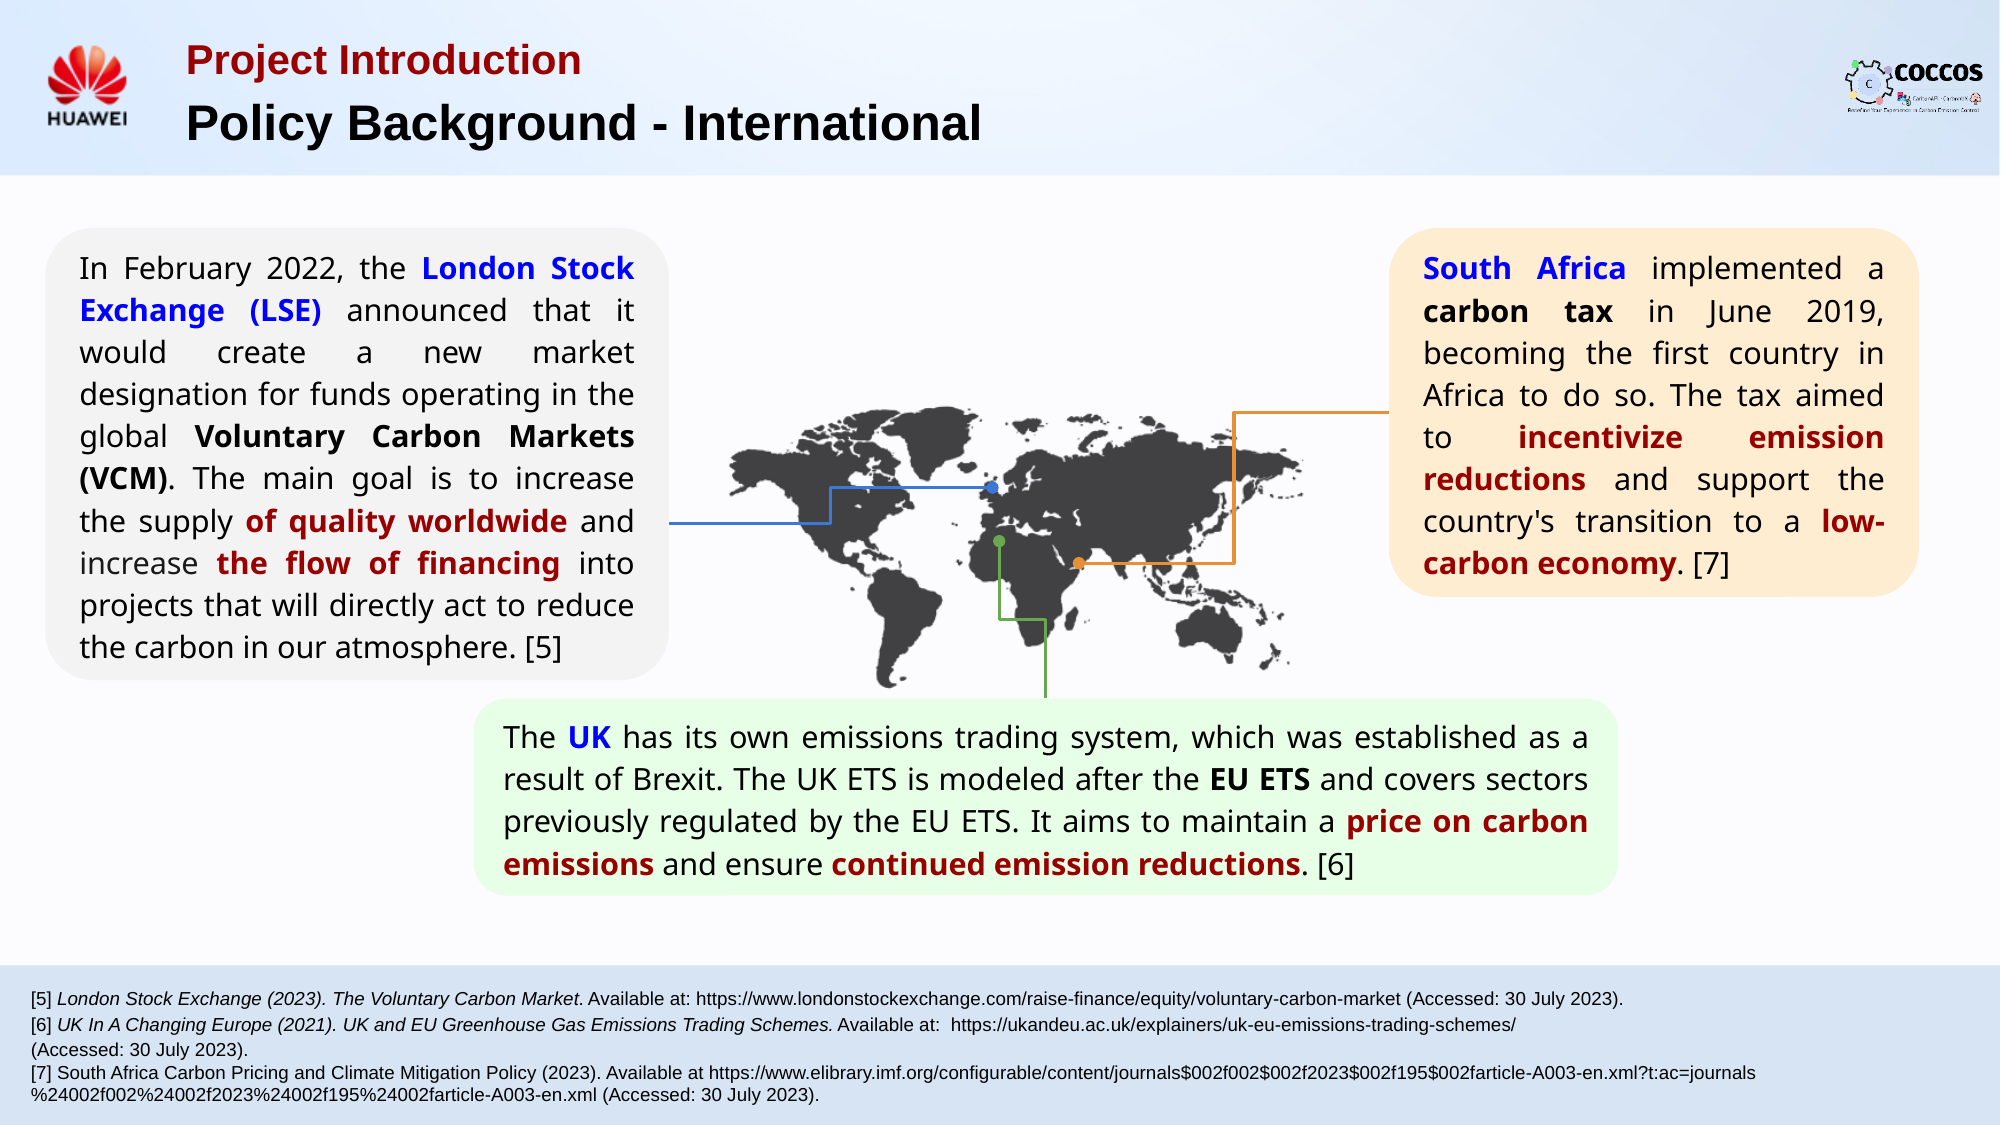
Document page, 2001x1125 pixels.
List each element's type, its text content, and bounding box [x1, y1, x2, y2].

text_box South Africa implemented a carbon tax in June 2019, becoming the first country in Africa to do so. The tax aimed to incentivize emission reductions and support the country's transition to a low-carbon economy. [7] [1388, 228, 1919, 598]
text_box [5] London Stock Exchange (2023). The Voluntary Carbon Market. Available at: https://www.londonstockexchange.com/raise-finance/equity/voluntary-carbon-market (Accessed: 30 July 2023). [6] UK In A Changing Europe (2021). UK and EU Greenhouse Gas Emissions Trading Schemes. Available at: https://ukandeu.ac.uk/explainers/uk-eu-emissions-trading-schemes/ (Accessed: 30 July 2023). [7] South Africa Carbon Pricing and Climate Mitigation Policy (2023). Available at https://www.elibrary.imf.org/configurable/content/journals$002f002$002f2023$002f195$002farticle-A003-en.xml?t:ac=journals%24002f002%24002f2023%24002f195%24002farticle-A003-en.xml (Accessed: 30 July 2023). [10, 966, 1847, 1125]
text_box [668, 487, 993, 524]
text_box [0, 964, 2000, 1125]
text_box Project Introduction Policy Background - International [165, 0, 1961, 128]
picture [0, 0, 2001, 1125]
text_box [1078, 412, 1389, 564]
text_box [943, 596, 1102, 644]
text_box In February 2022, the London Stock Exchange (LSE) announced that it would create a new market designation for funds operating in the global Voluntary Carbon Markets (VCM). The main goal is to increase the supply of quality worldwide and increase the flow of financing into projects that will directly act to reduce the carbon in our atmosphere. [5] [45, 227, 669, 681]
text_box The UK has its own emissions trading system, which was established as a result of Brexit. The UK ETS is modeled after the EU ETS and covers sectors previously regulated by the EU ETS. It aims to maintain a price on carbon emissions and ensure continued emission reductions. [6] [473, 698, 1619, 896]
